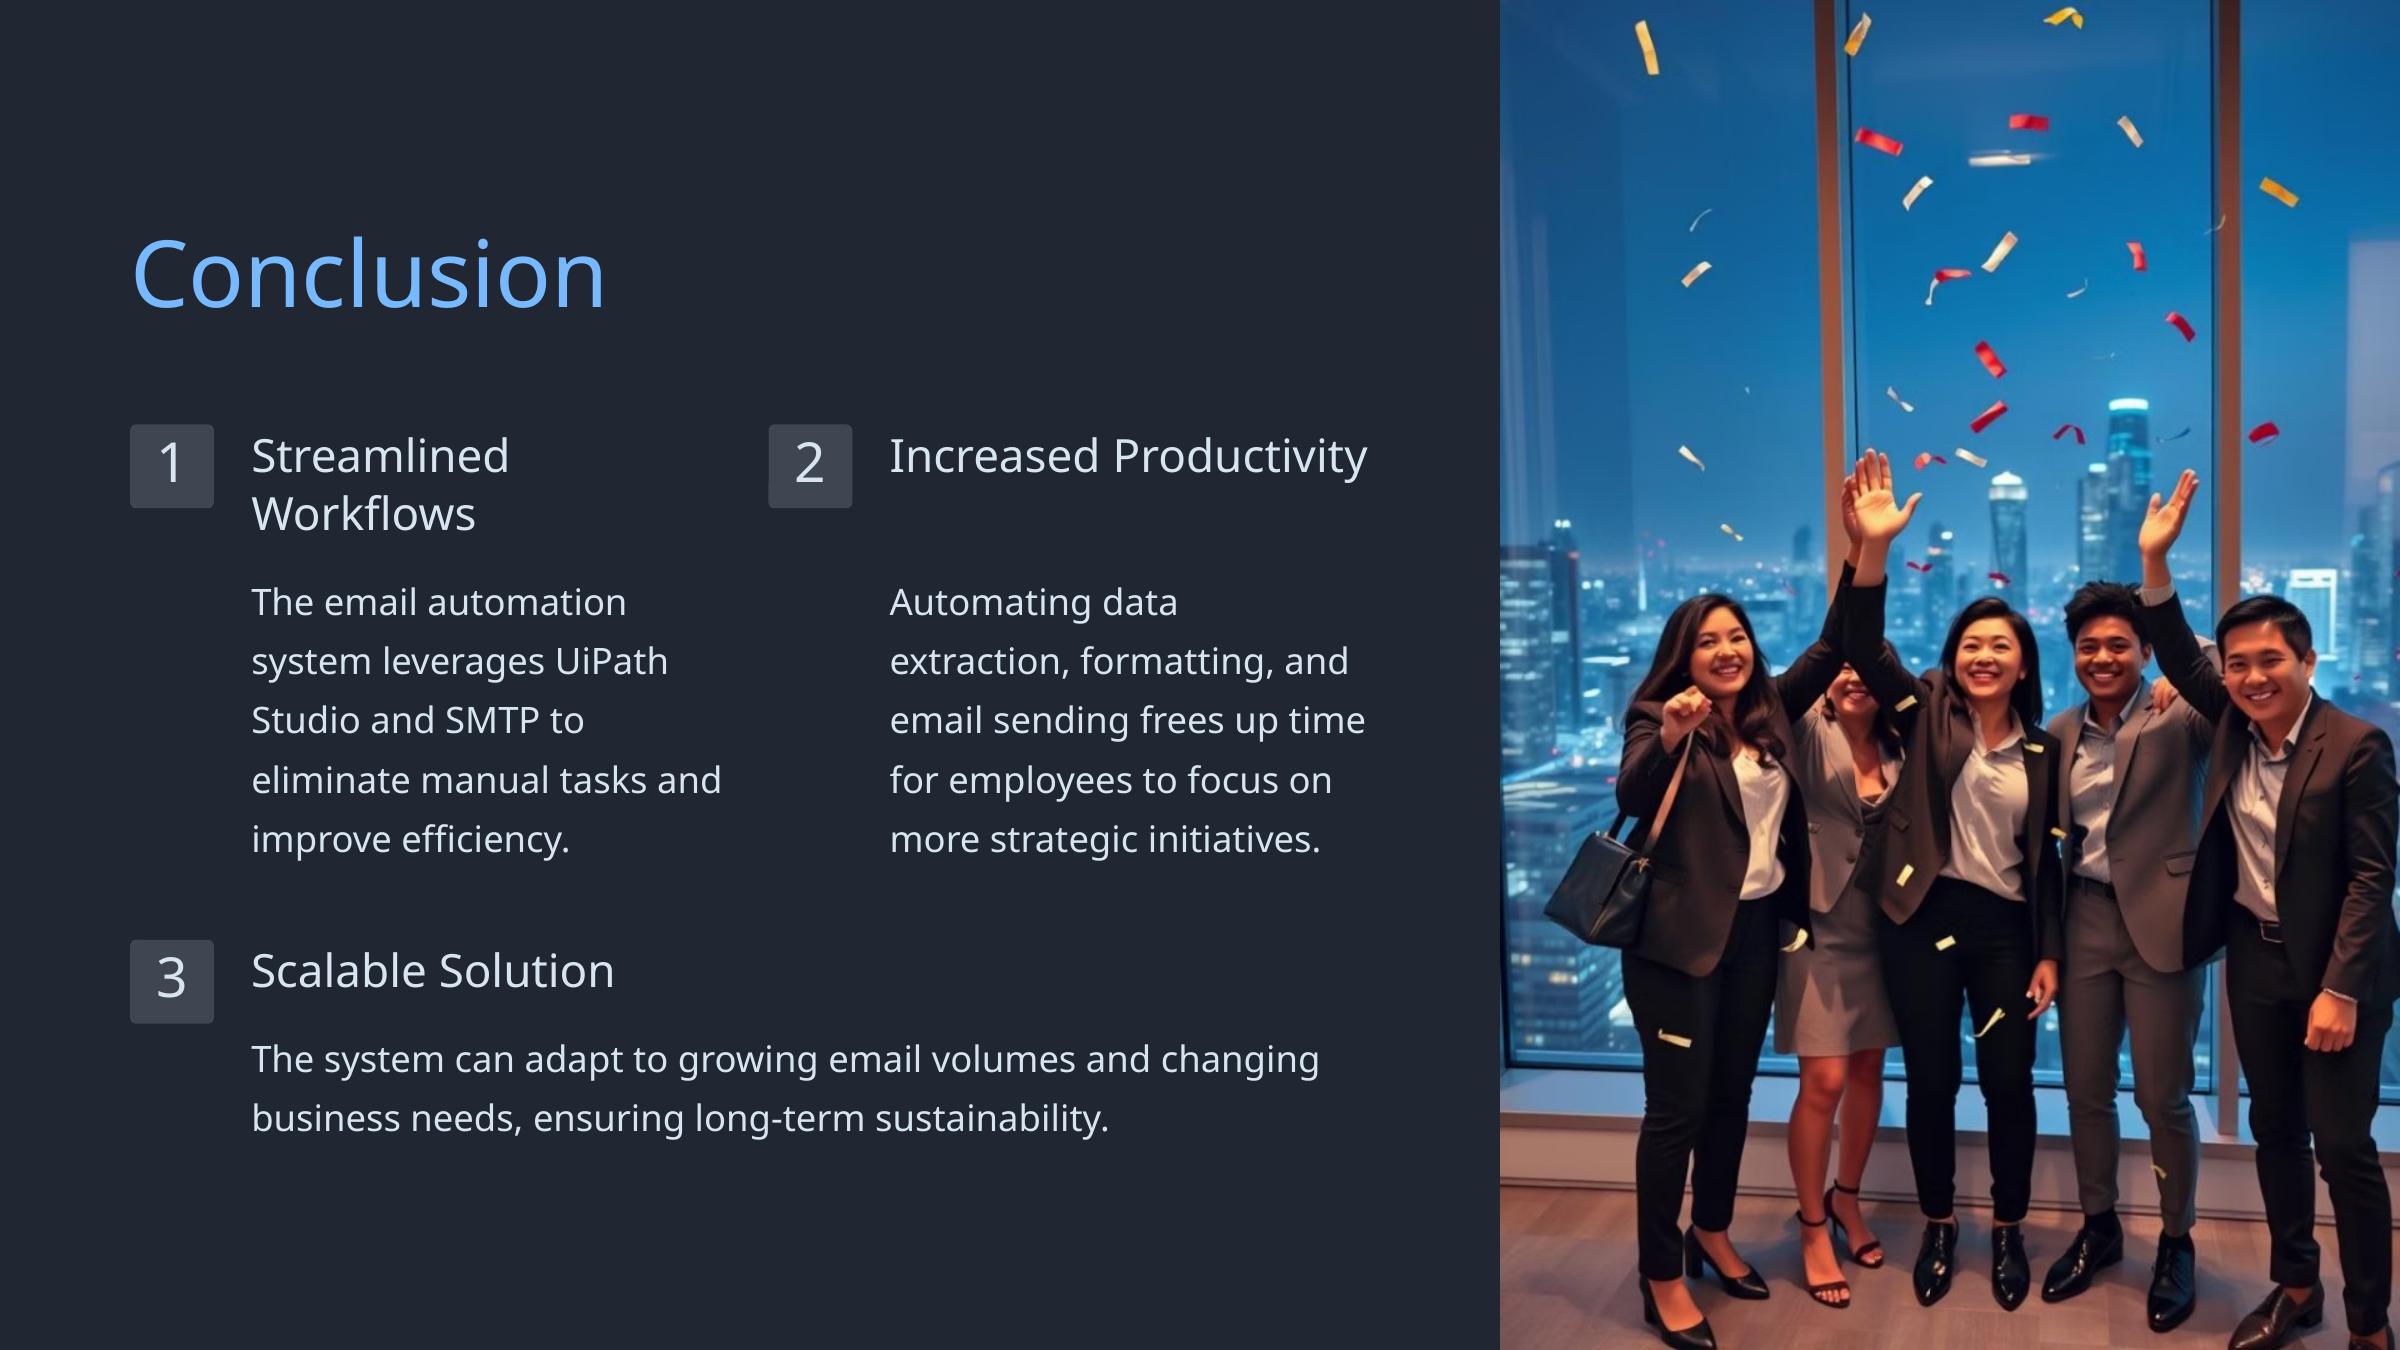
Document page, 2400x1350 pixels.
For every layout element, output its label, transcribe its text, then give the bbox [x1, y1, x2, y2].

text_box Scalable Solution [251, 939, 717, 998]
text_box Streamlined Workflows [251, 424, 732, 541]
text_box The email automation system leverages UiPath Studio and SMTP to eliminate manual tasks and improve efficiency. [251, 563, 732, 861]
text_box Conclusion [130, 210, 1061, 327]
picture [1499, 0, 2400, 1350]
text_box [130, 939, 214, 1024]
text_box [130, 424, 214, 509]
text_box 1 [160, 438, 184, 495]
text_box The system can adapt to growing email volumes and changing business needs, ensuring long-term sustainability. [251, 1020, 1370, 1140]
text_box 3 [156, 953, 187, 1010]
text_box Increased Productivity [889, 424, 1370, 541]
text_box [768, 424, 853, 509]
text_box Automating data extraction, formatting, and email sending frees up time for employees to focus on more strategic initiatives. [889, 563, 1370, 861]
text_box 2 [795, 438, 826, 495]
